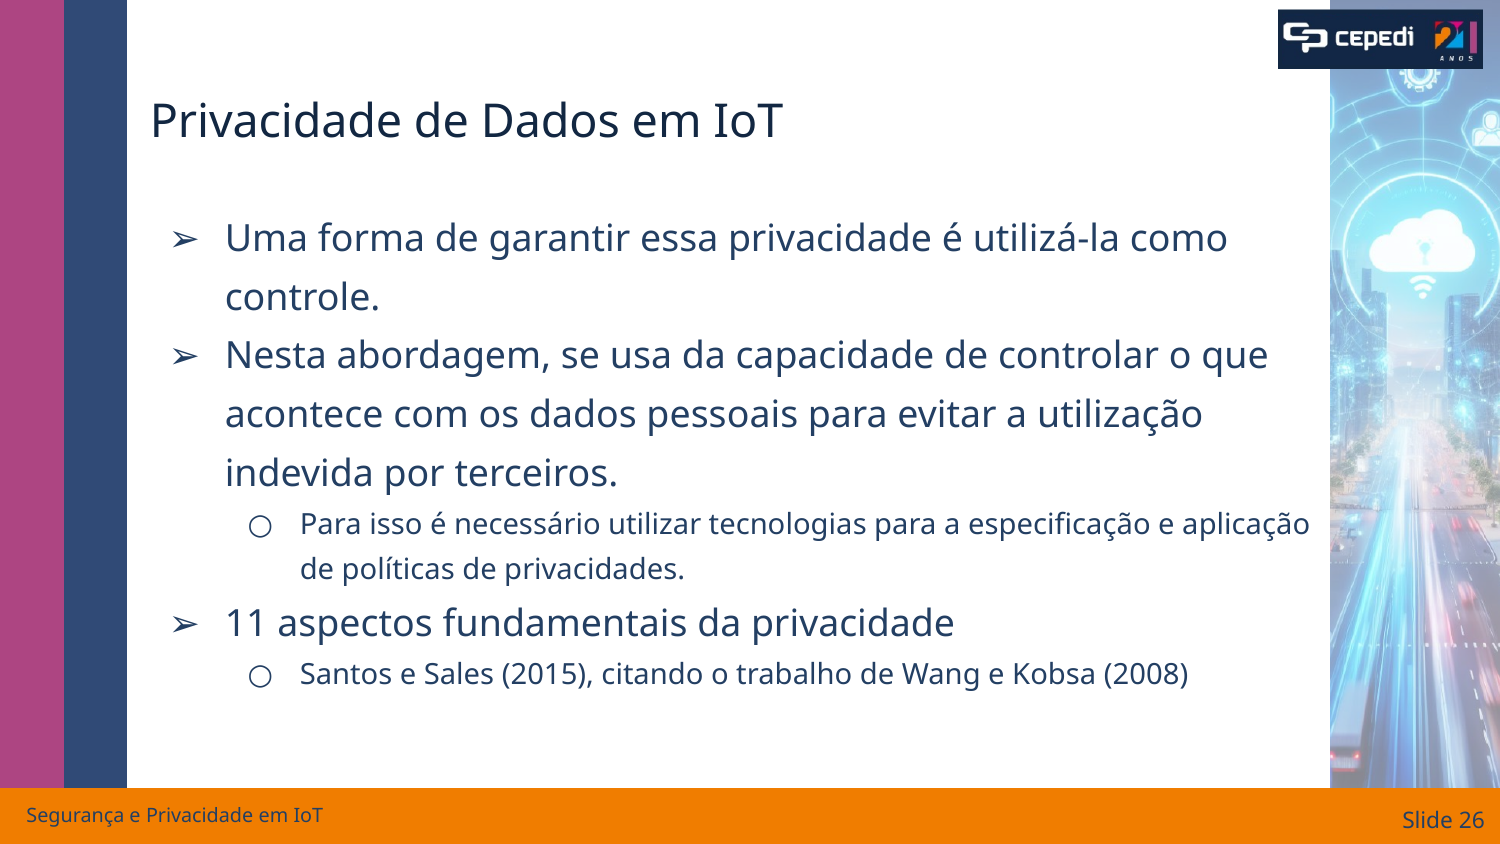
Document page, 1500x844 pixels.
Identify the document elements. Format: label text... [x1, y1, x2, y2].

picture [0, 0, 1500, 844]
title Privacidade de Dados em IoT [134, 72, 1339, 167]
subtitle Segurança e Privacidade em IoT [11, 782, 677, 844]
slide_number Slide ‹#› [1277, 789, 1500, 844]
list Uma forma de garantir essa privacidade é utilizá-la como controle. Nesta abordagem, se usa da capacidade de controlar o que acontece com os dados pessoais para evitar a utilização indevida por terceiros. Para isso é necessário utilizar tecnologias para a especificação e aplicação de políticas de privacidades. 11 aspectos fundamentais da privacidade Santos e Sales (2015), citando o trabalho de Wang e Kobsa (2008) [134, 189, 1339, 750]
